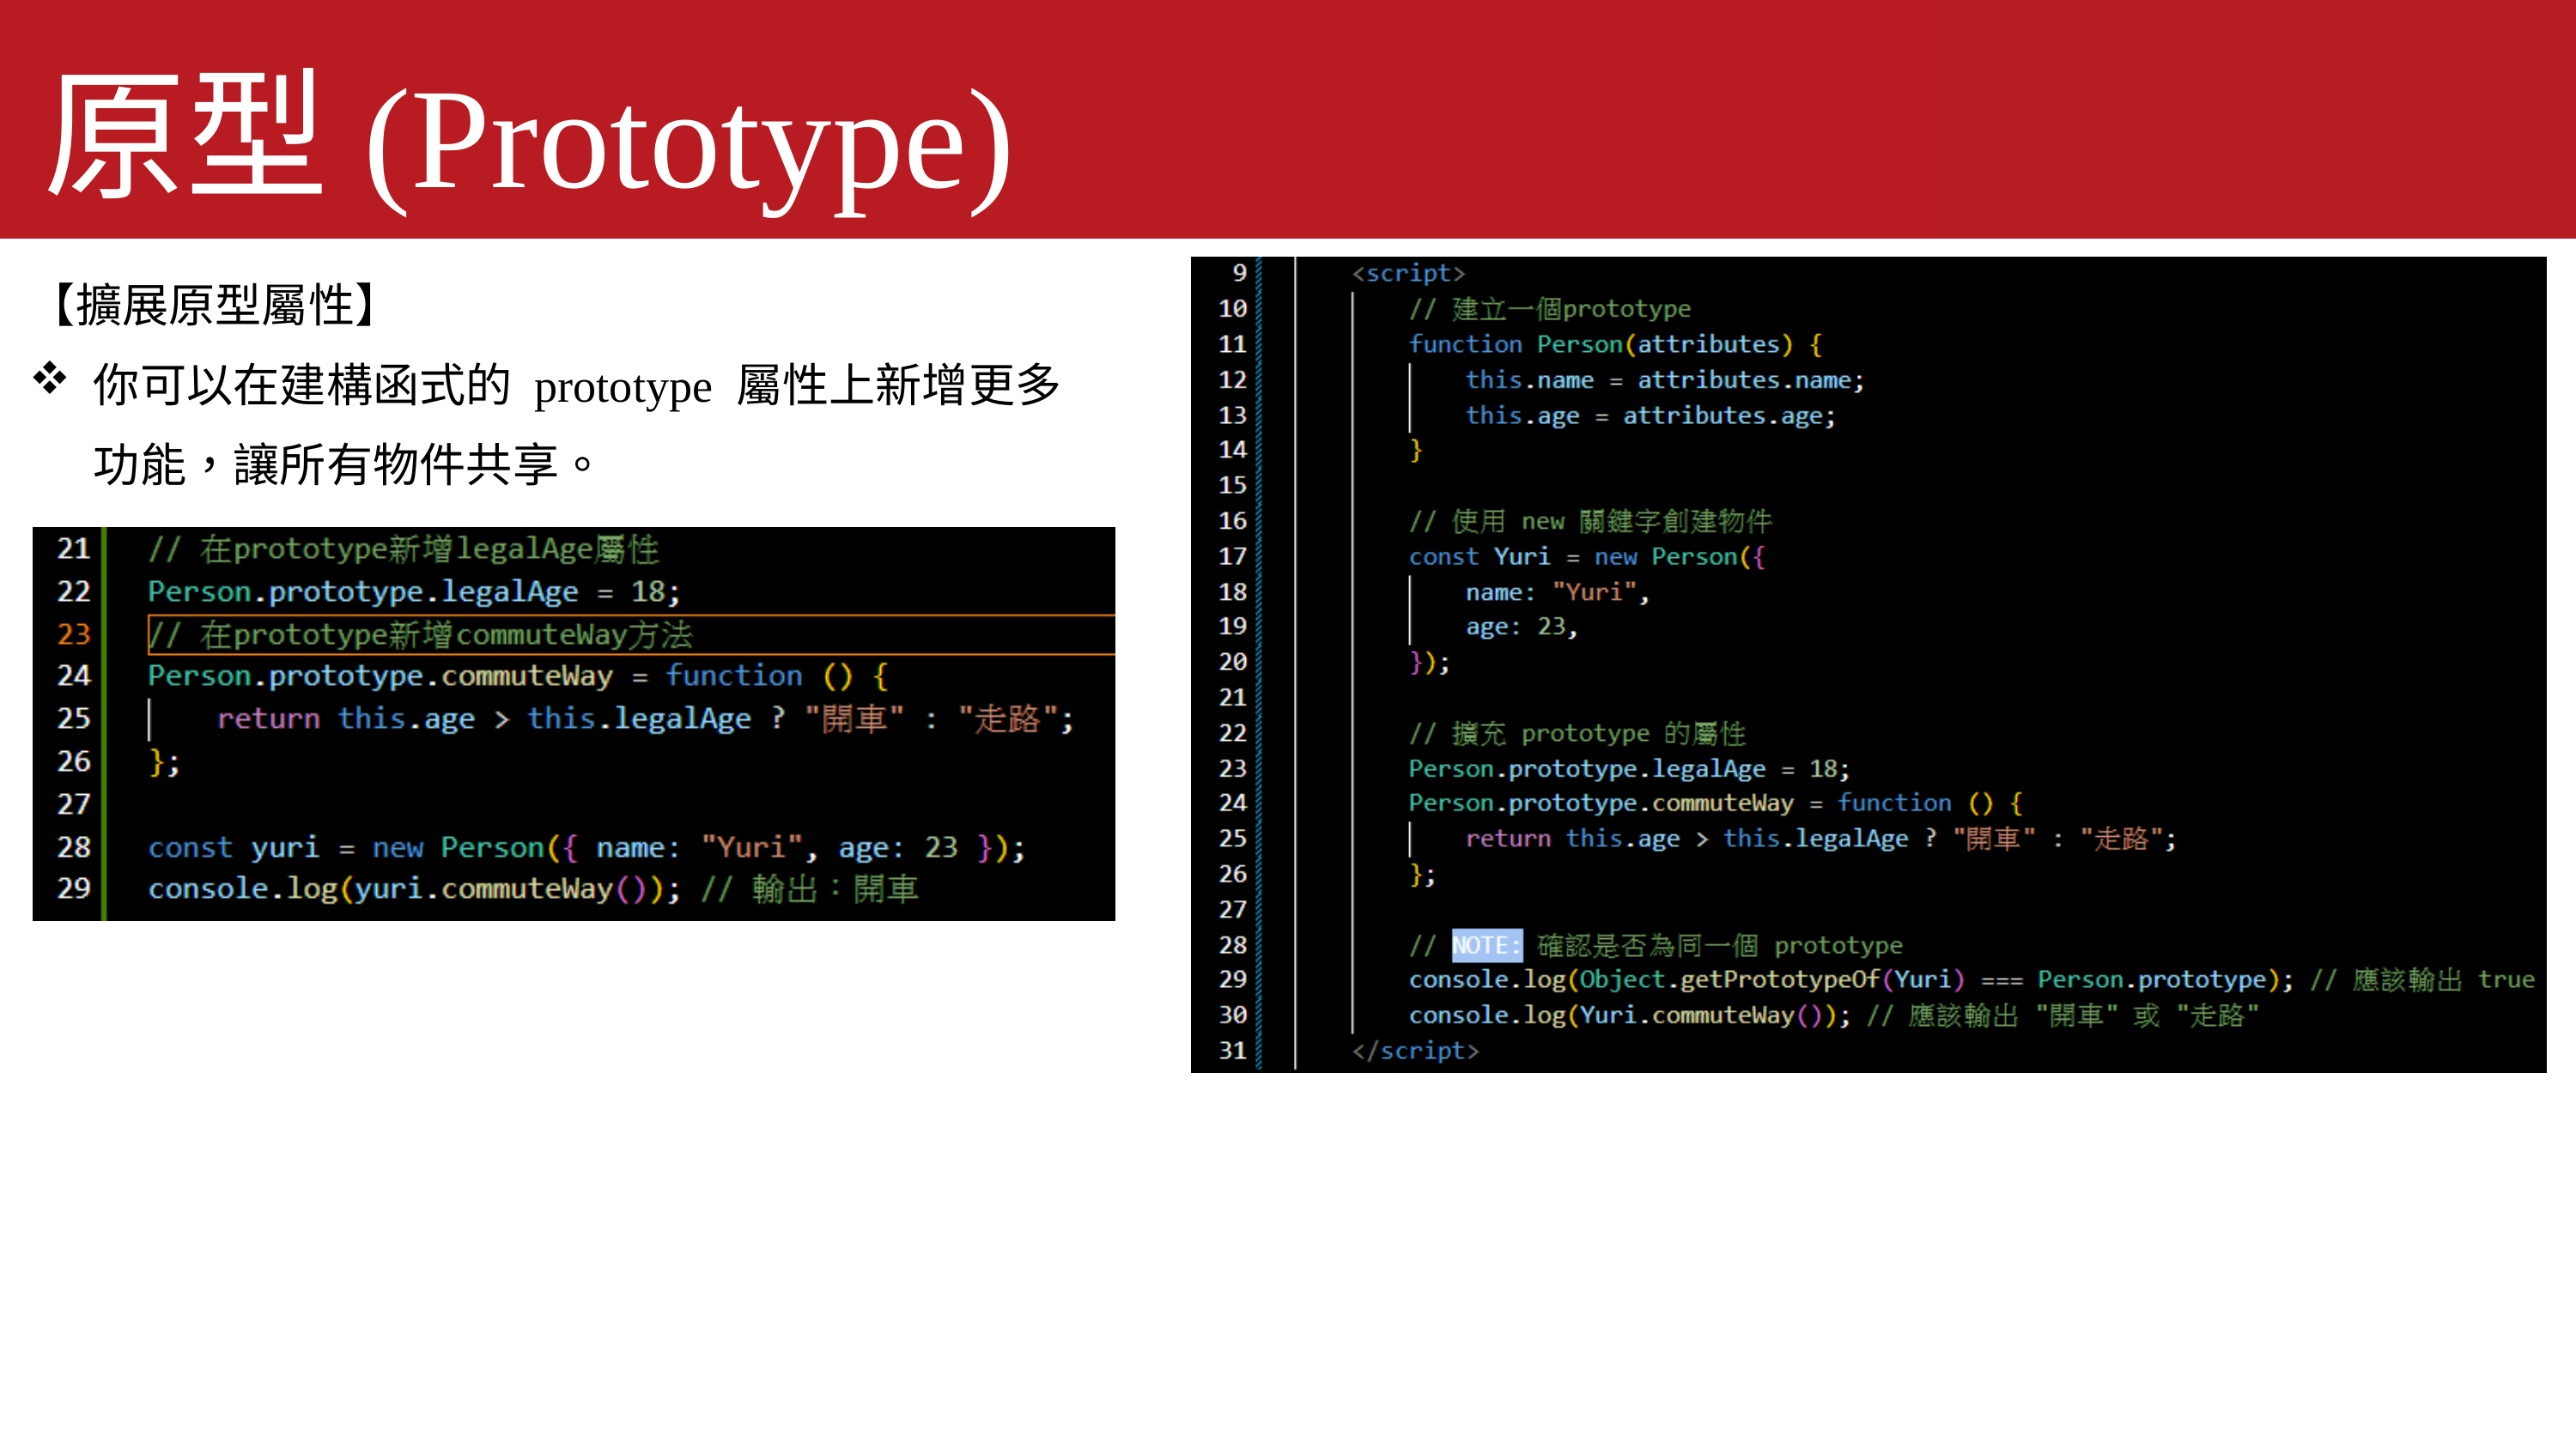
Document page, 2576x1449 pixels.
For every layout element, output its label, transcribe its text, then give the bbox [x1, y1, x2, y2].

picture [1191, 257, 2548, 1073]
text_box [0, 0, 2576, 239]
text_box 【擴展原型屬性】 你可以在建構函式的 prototype 屬性上新增更多功能，讓所有物件共享。 [28, 251, 1095, 492]
picture [32, 527, 1115, 922]
